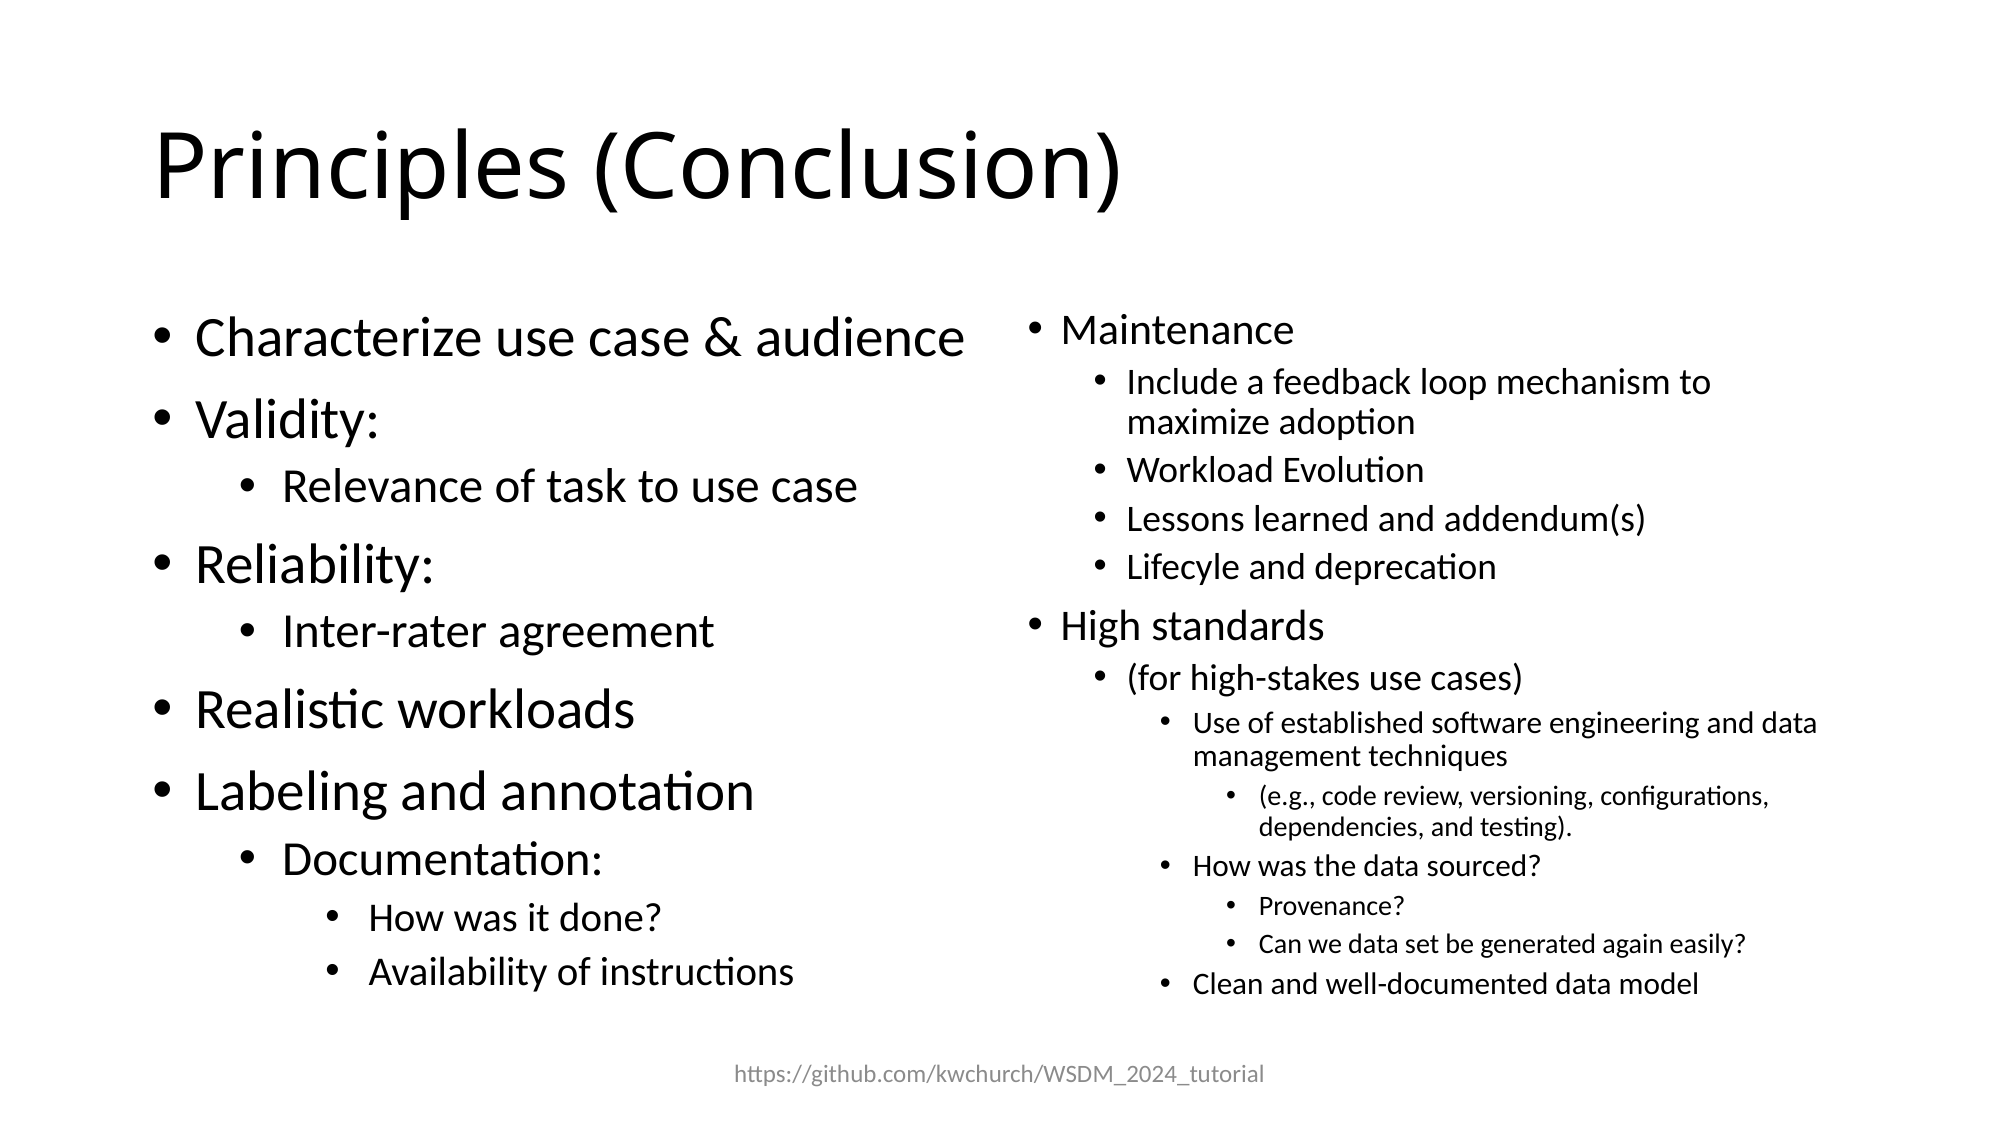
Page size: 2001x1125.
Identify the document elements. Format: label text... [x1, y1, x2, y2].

footer https://github.com/kwchurch/WSDM_2024_tutorial [662, 1042, 1338, 1103]
title Principles (Conclusion) [137, 59, 1863, 278]
list Maintenance Include a feedback loop mechanism to maximize adoption Workload Evolution Lessons learned and addendum(s) Lifecyle and deprecation High standards (for high-stakes use cases) Use of established software engineering and data management techniques (e.g., code review, versioning, configurations, dependencies, and testing). How was the data sourced? Provenance? Can we data set be generated again easily? Clean and well-documented data model [1012, 299, 1863, 1014]
list Characterize use case & audience Validity: Relevance of task to use case Reliability: Inter-rater agreement Realistic workloads Labeling and annotation Documentation: How was it done? Availability of instructions [137, 299, 988, 1014]
